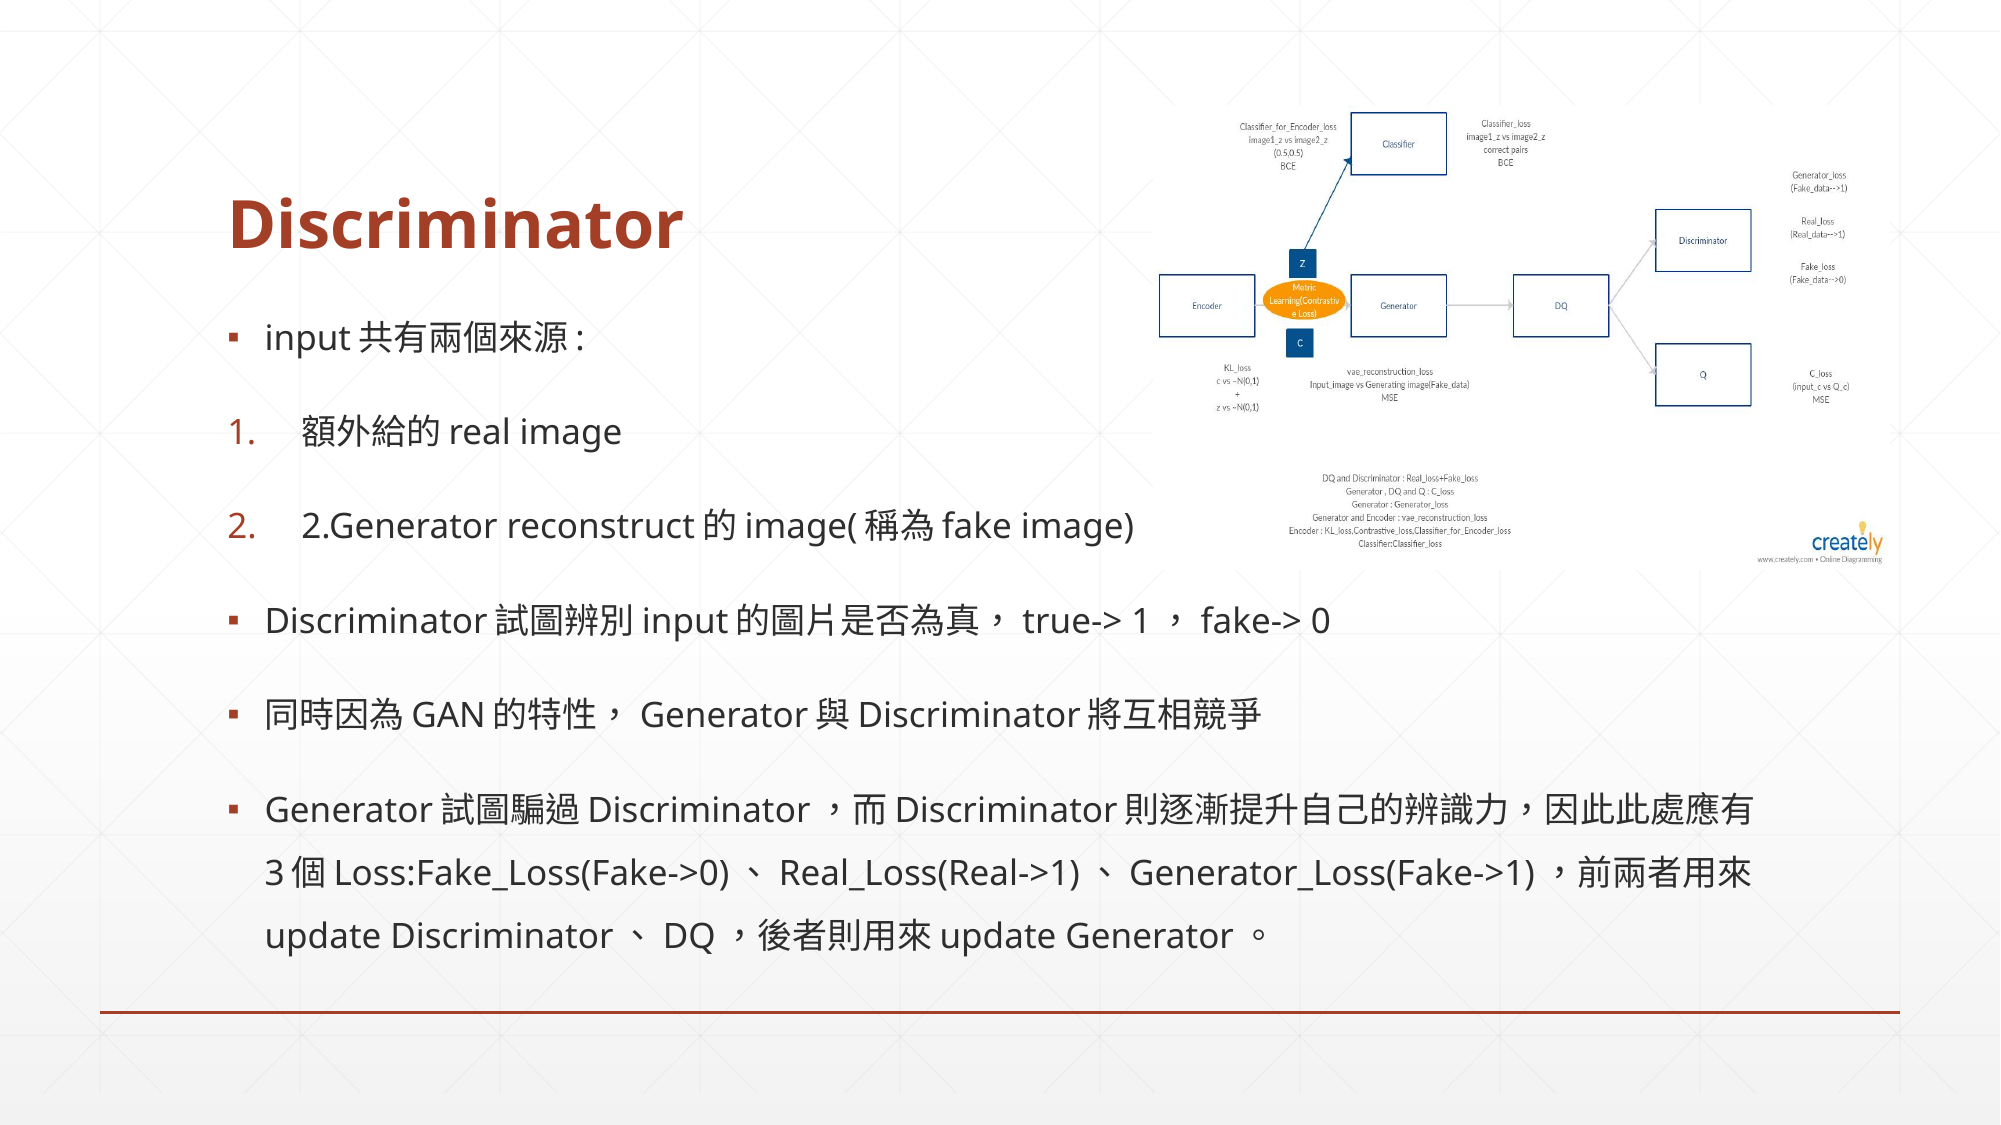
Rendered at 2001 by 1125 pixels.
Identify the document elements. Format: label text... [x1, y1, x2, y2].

list input共有兩個來源: 額外給的real image 2.Generator reconstruct的image(稱為fake image) Discriminator試圖辨別input的圖片是否為真，true-> 1，fake-> 0 同時因為GAN的特性，Generator與Discriminator將互相競爭 Generator試圖騙過Discriminator，而Discriminator則逐漸提升自己的辨識力，因此此處應有3個Loss:Fake_Loss(Fake->0)、Real_Loss(Real->1)、Generator_Loss(Fake->1)，前兩者用來update Discriminator、DQ，後者則用來update Generator。 [212, 286, 1788, 969]
title Discriminator [212, 82, 1788, 271]
picture [1153, 105, 1890, 570]
